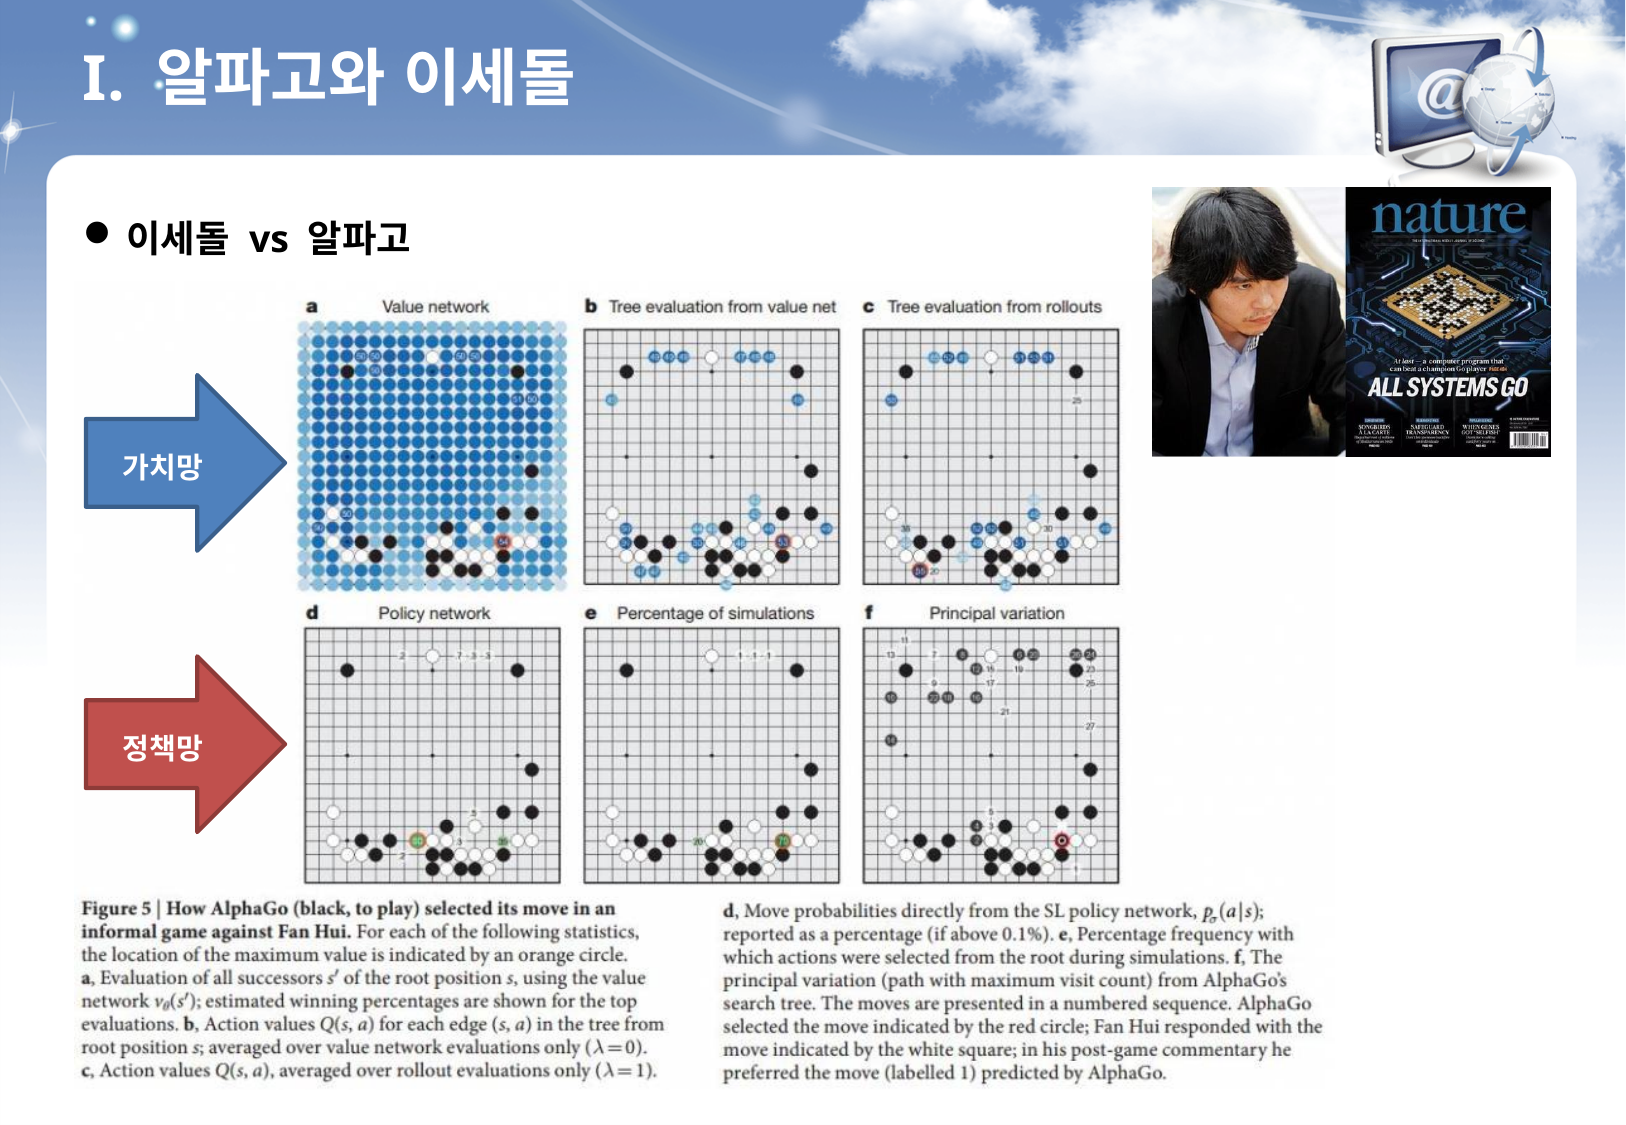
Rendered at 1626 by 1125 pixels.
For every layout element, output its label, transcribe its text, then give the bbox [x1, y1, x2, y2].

text_box I. 알파고와 이세돌 [68, 31, 1464, 138]
title 이세돌 vs 알파고 [68, 198, 448, 285]
picture [0, 0, 1626, 1125]
